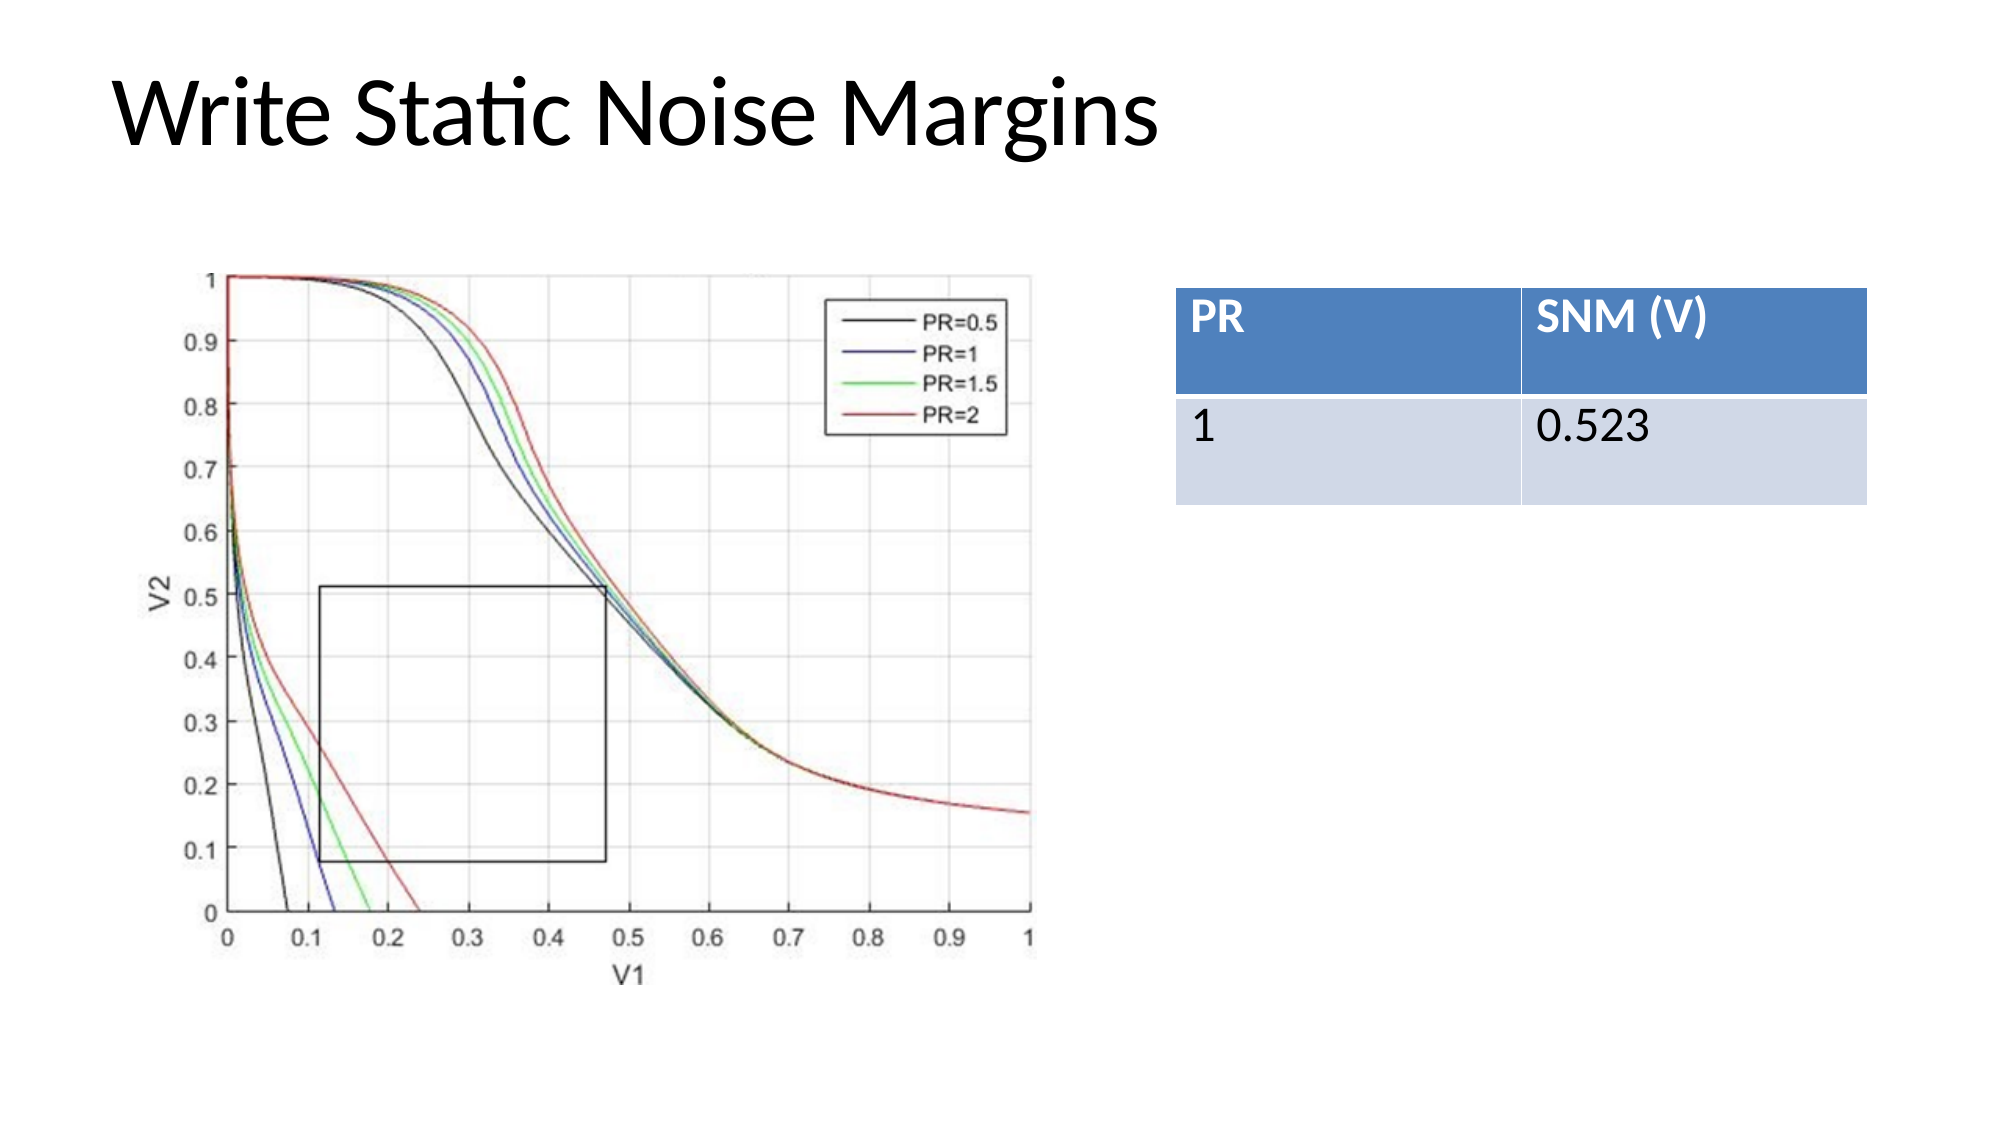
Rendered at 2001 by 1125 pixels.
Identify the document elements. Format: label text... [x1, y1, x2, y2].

table_header PR [1176, 288, 1521, 394]
table_cell 1 [1176, 399, 1521, 505]
text_box Write Static Noise Margins [96, 57, 1611, 192]
table_header SNM (V) [1522, 288, 1867, 394]
table_cell 0.523 [1522, 399, 1867, 505]
picture [136, 273, 1038, 986]
